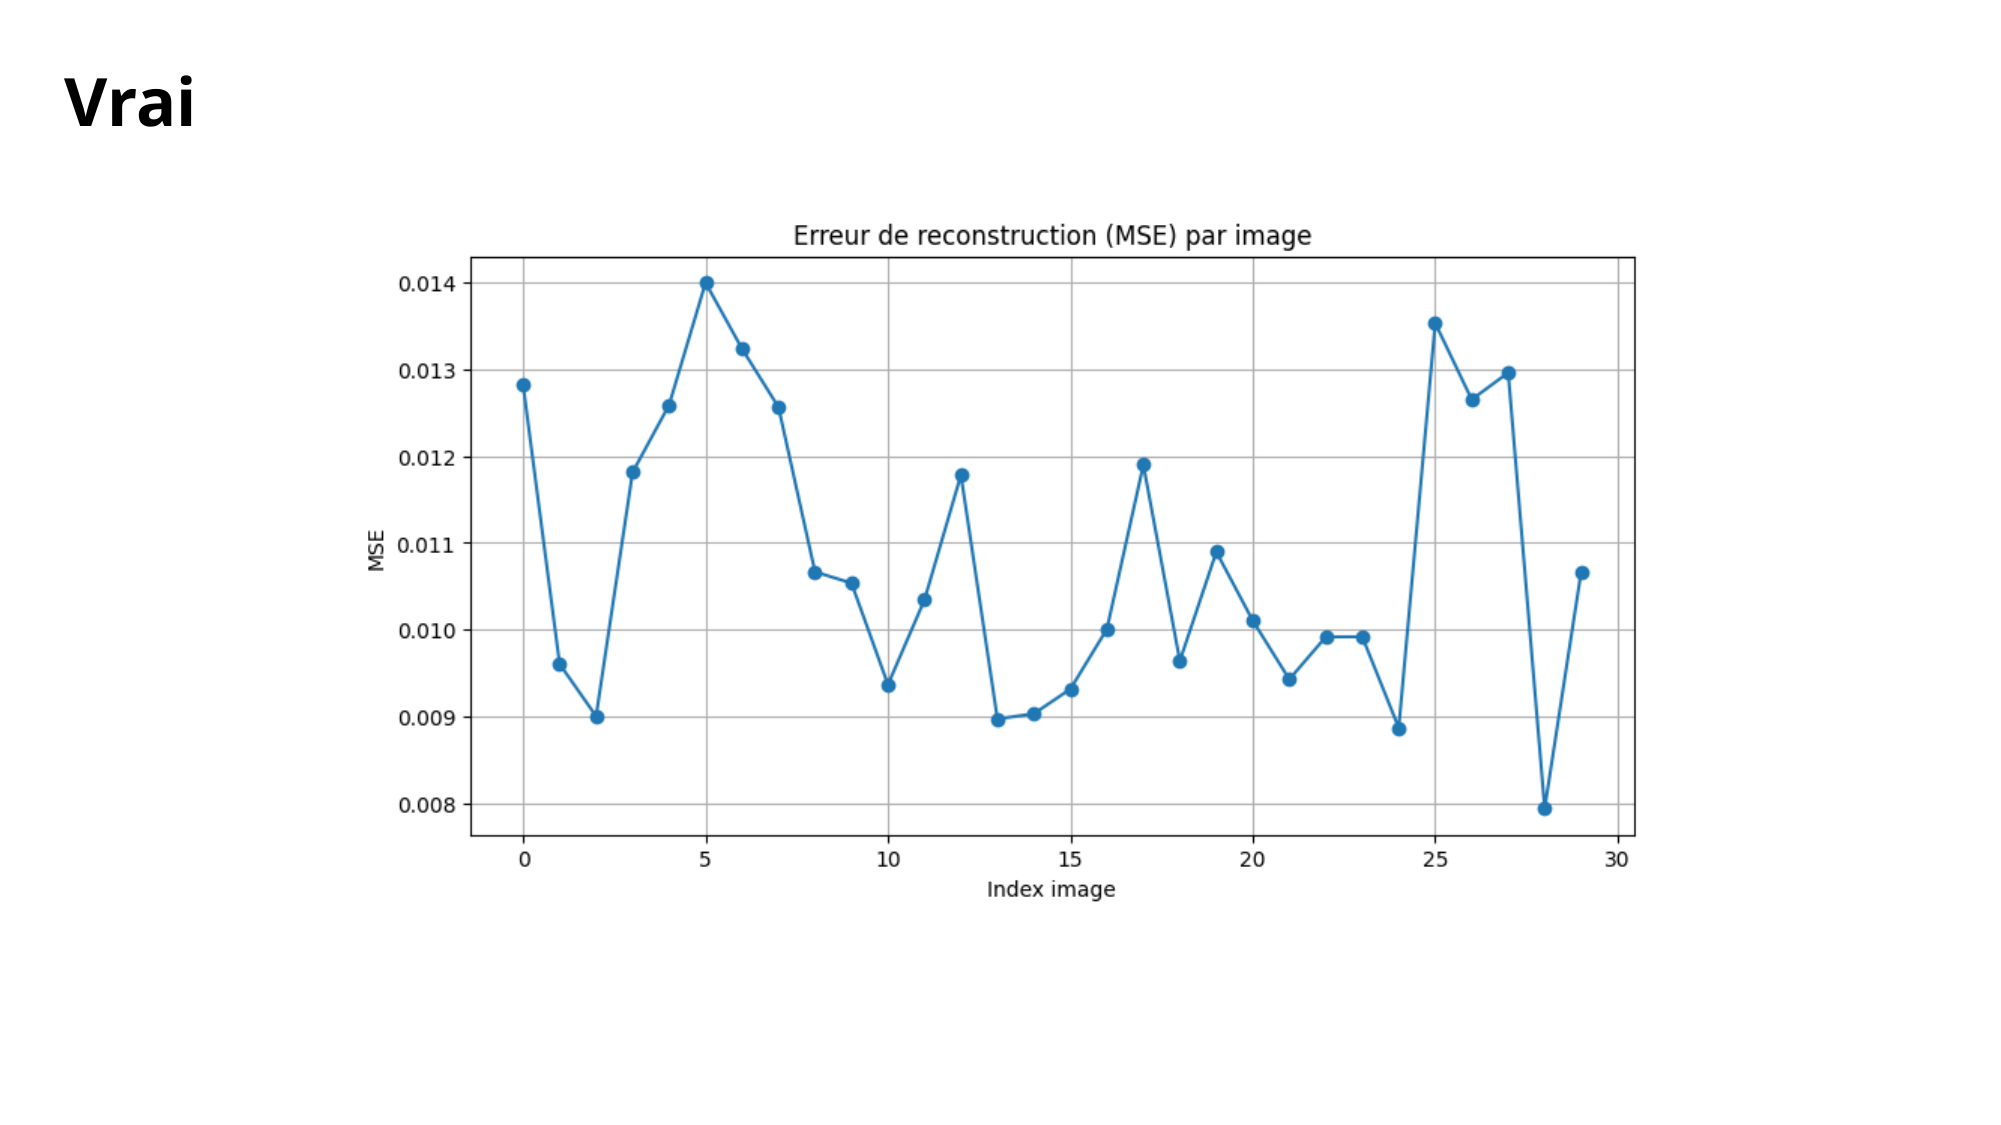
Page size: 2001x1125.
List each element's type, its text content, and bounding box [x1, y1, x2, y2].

picture [352, 209, 1648, 916]
text_box Vrai [49, 52, 274, 148]
